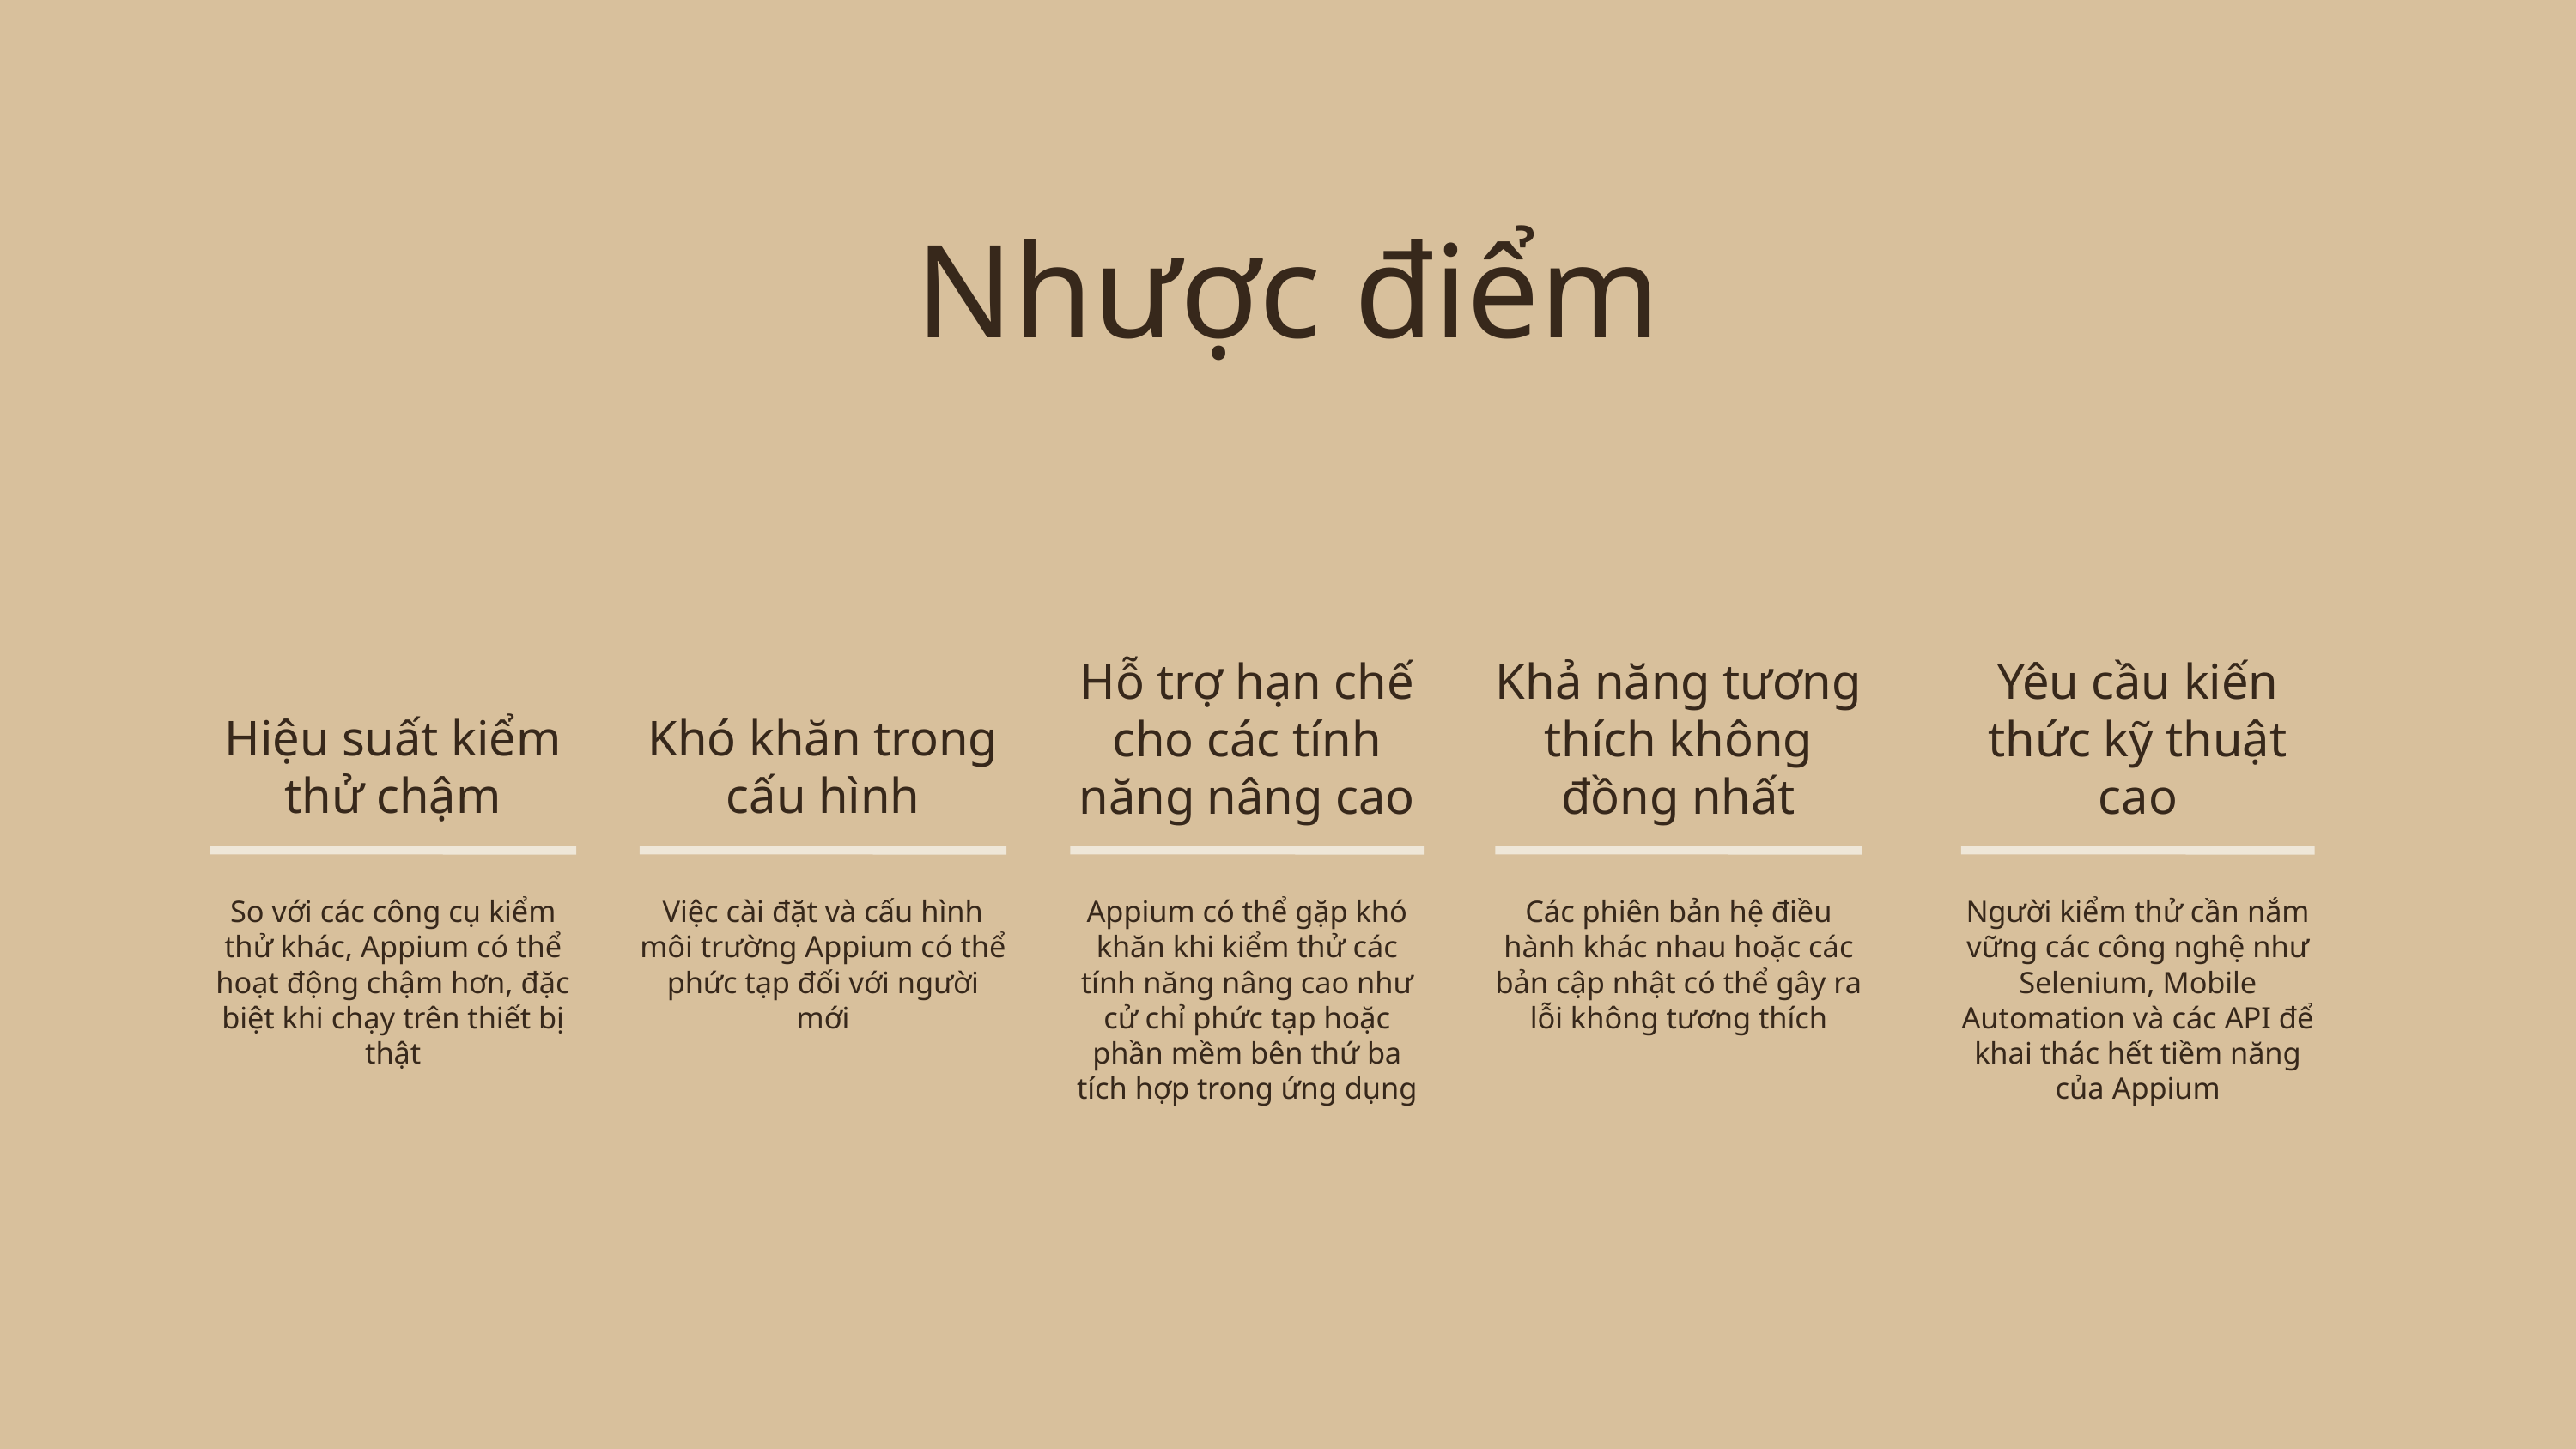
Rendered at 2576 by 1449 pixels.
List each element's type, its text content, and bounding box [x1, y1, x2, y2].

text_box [1495, 652, 1862, 1092]
text_box Nhược điểm [622, 209, 1954, 364]
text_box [1070, 652, 1425, 1069]
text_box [1960, 652, 2315, 1104]
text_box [639, 708, 1007, 1057]
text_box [209, 708, 577, 1092]
